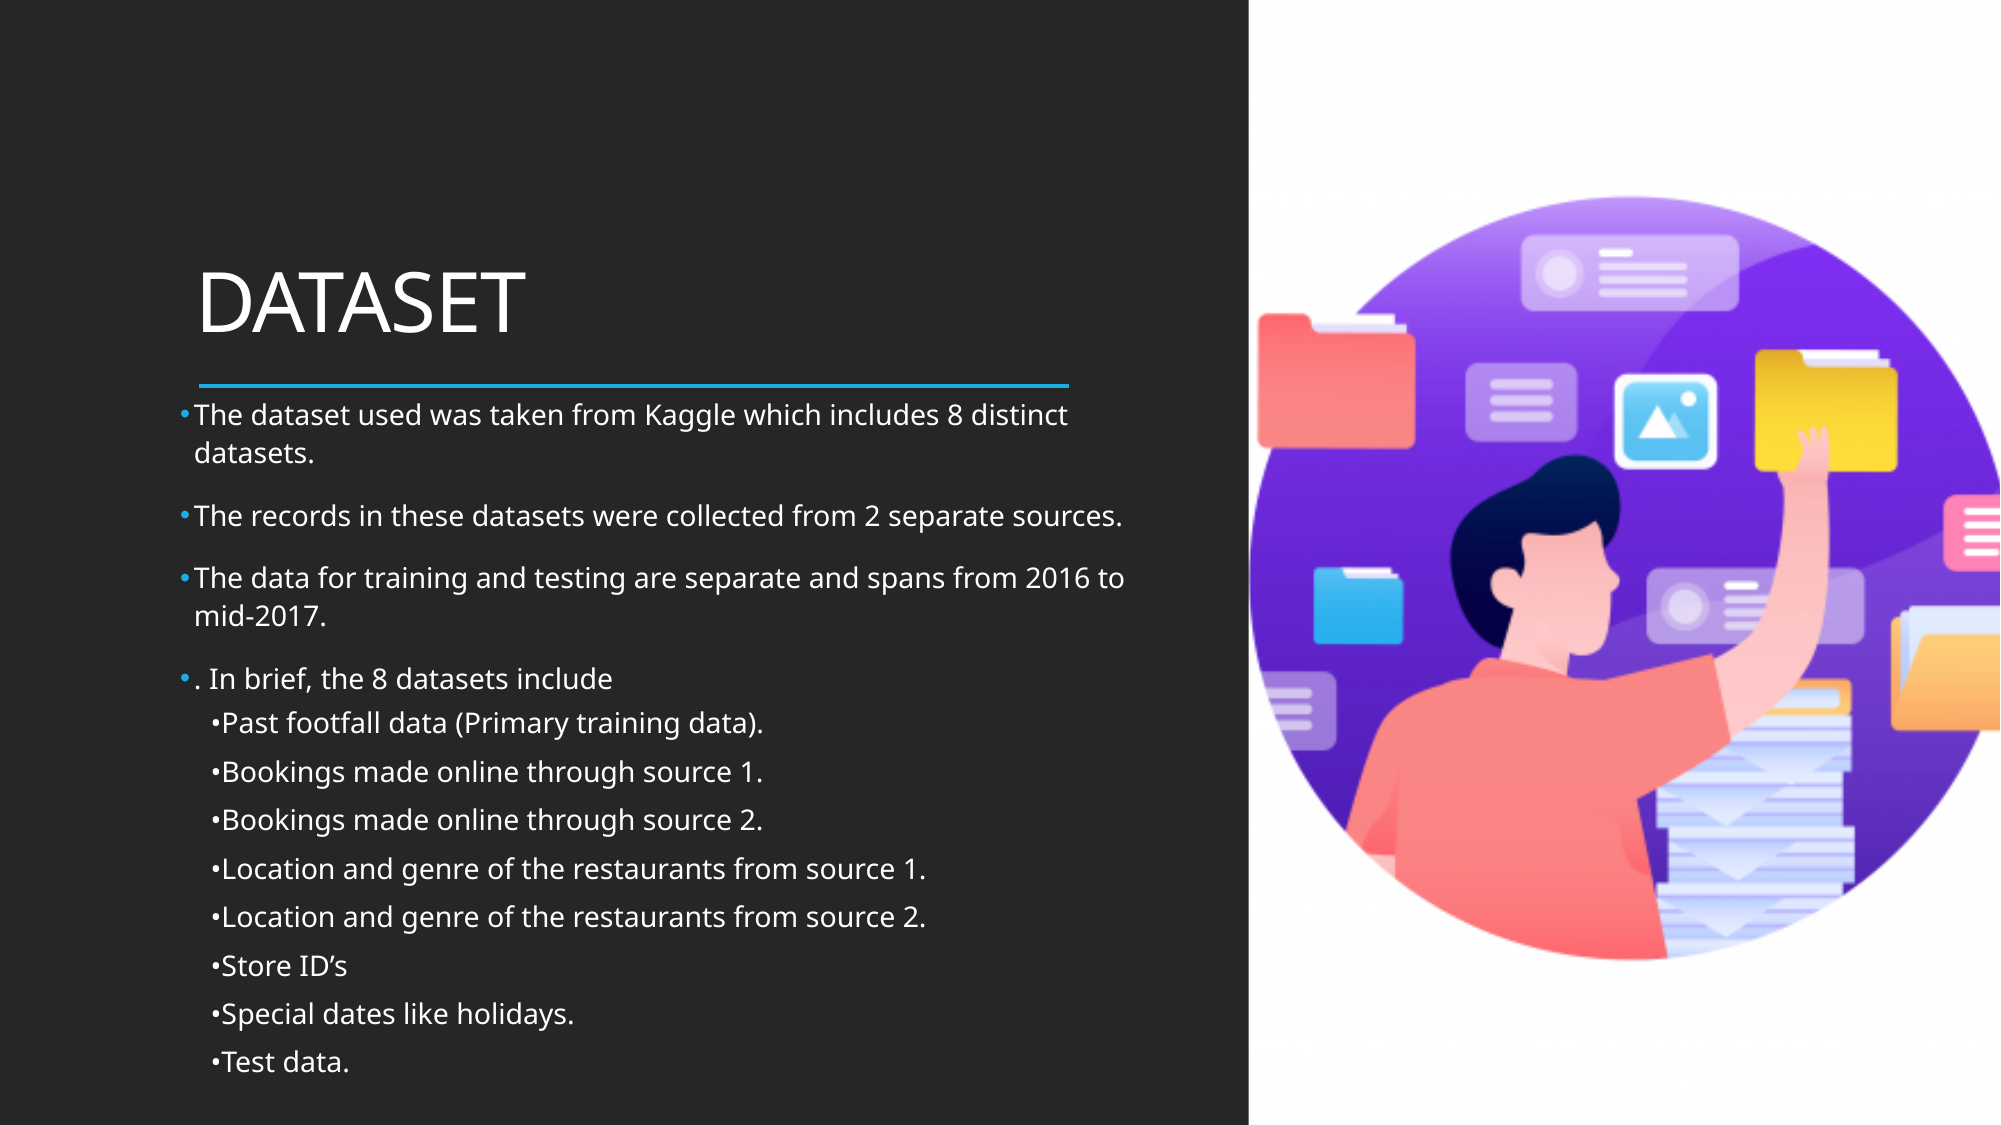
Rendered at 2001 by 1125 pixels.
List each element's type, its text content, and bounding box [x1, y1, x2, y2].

text_box [0, 0, 1246, 1125]
title DATASET [180, 84, 1161, 359]
list The dataset used was taken from Kaggle which includes 8 distinct datasets. The records in these datasets were collected from 2 separate sources. The data for training and testing are separate and spans from 2016 to mid-2017. . In brief, the 8 datasets include •Past footfall data (Primary training data). •Bookings made online through source 1. •Bookings made online through source 2. •Location and genre of the restaurants from source 1. •Location and genre of the restaurants from source 2. •Store ID’s •Special dates like holidays. •Test data. [180, 386, 1161, 1095]
picture [1248, 0, 2000, 1125]
